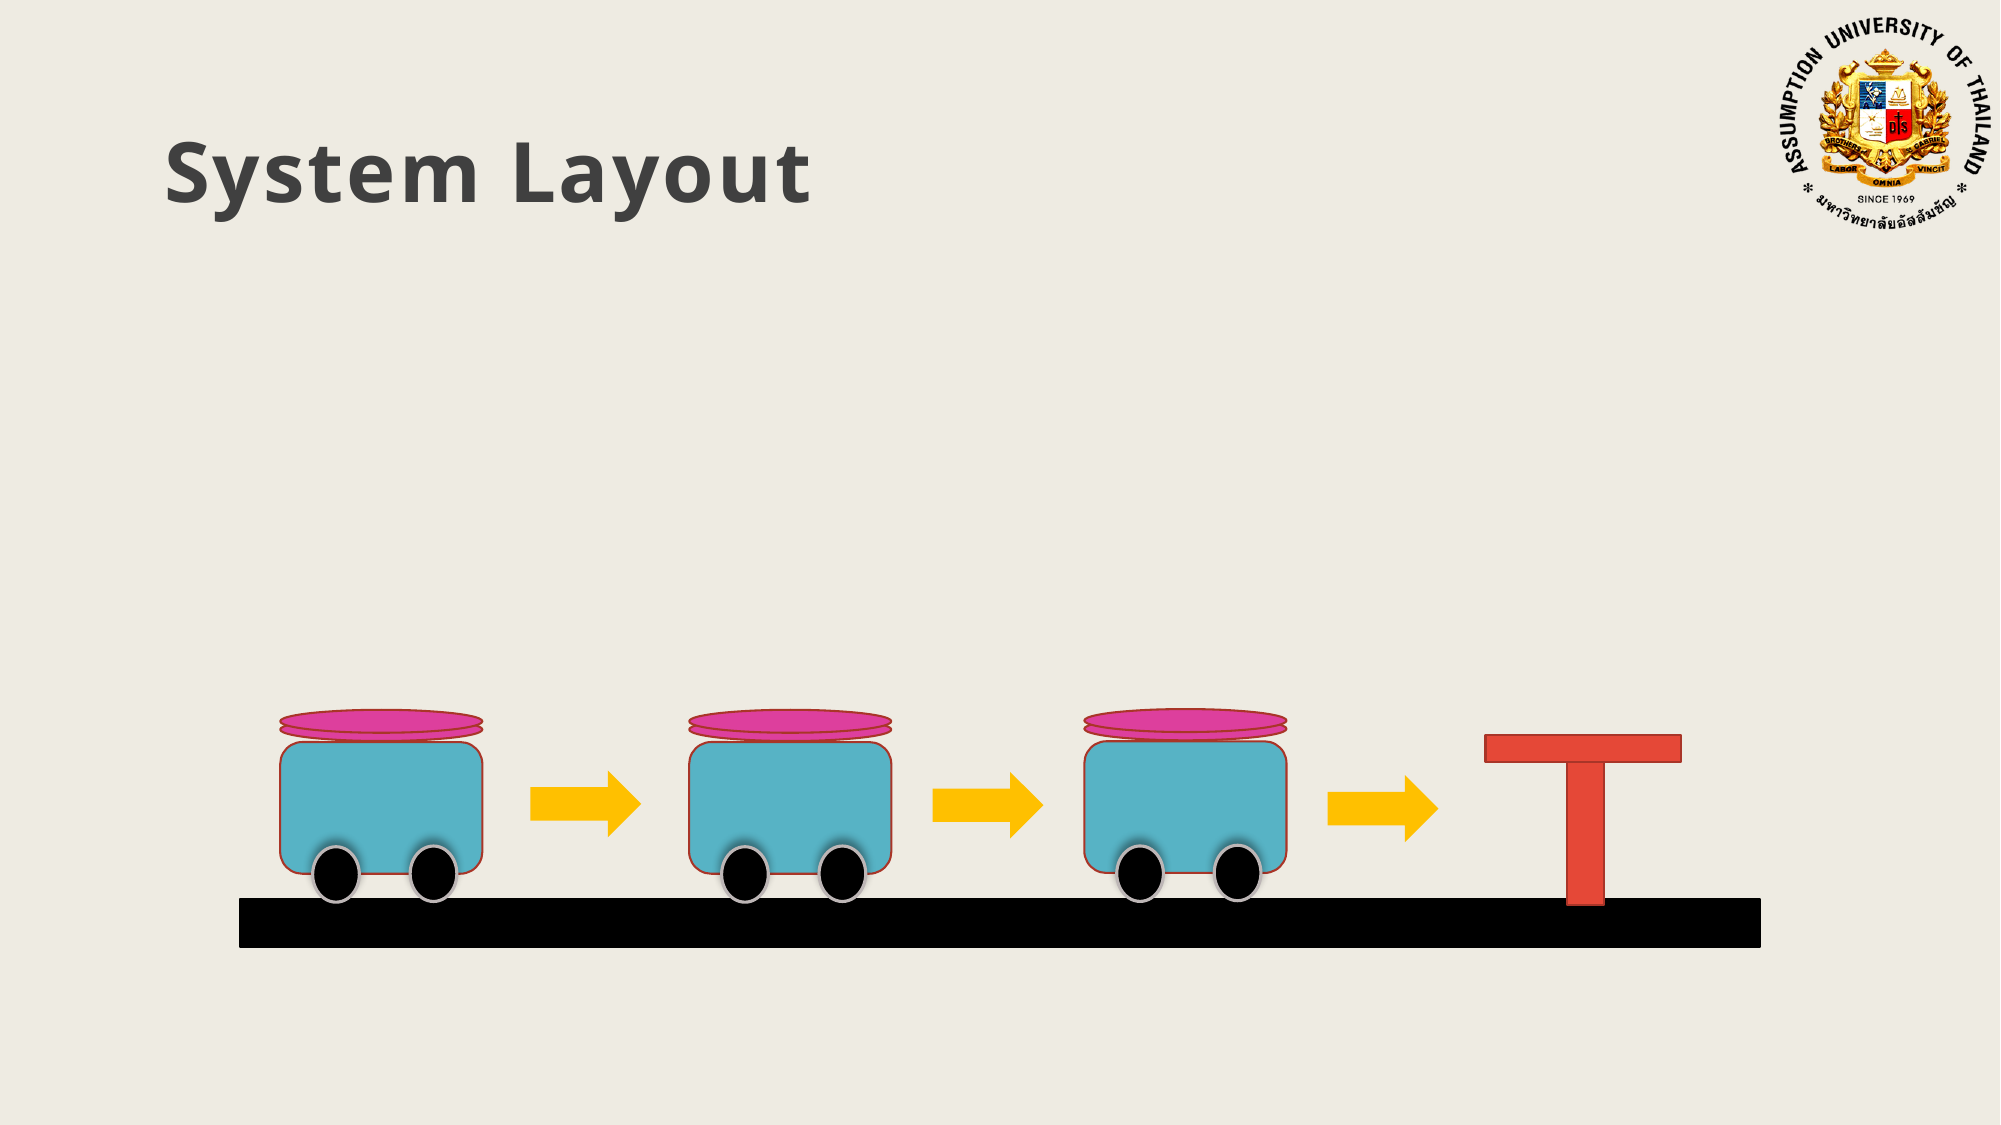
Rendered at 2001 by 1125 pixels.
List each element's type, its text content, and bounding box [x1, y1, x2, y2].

text_box [1326, 774, 1440, 844]
text_box System Layout [0, 33, 978, 242]
text_box [931, 770, 1045, 840]
text_box [529, 769, 643, 839]
text_box [239, 898, 1761, 948]
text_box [279, 709, 483, 903]
picture [1763, 0, 2000, 240]
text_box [1084, 708, 1287, 902]
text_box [688, 709, 892, 903]
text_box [1485, 734, 1682, 906]
